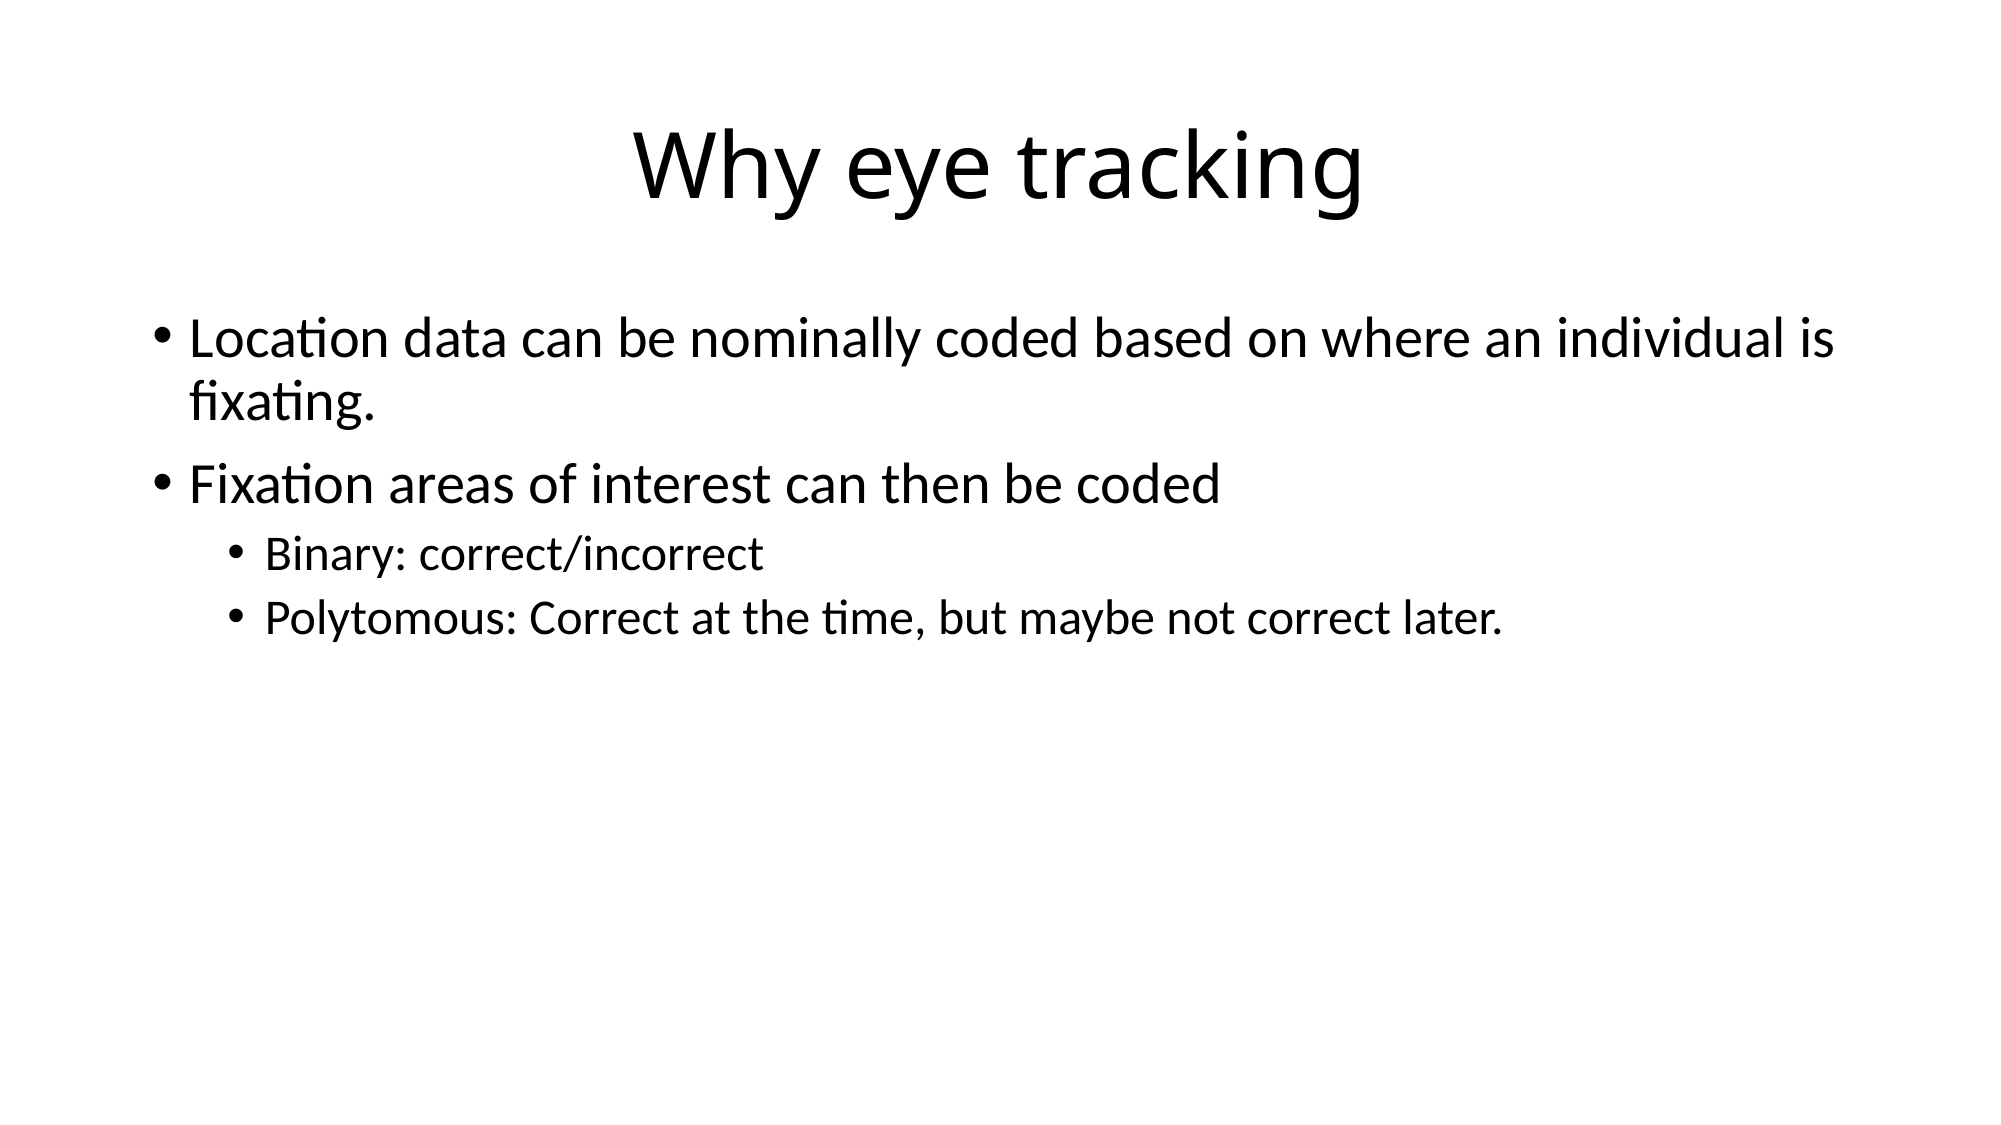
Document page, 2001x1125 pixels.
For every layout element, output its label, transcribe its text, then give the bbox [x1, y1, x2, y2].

title Why eye tracking [137, 59, 1863, 278]
list Location data can be nominally coded based on where an individual is fixating. Fixation areas of interest can then be coded Binary: correct/incorrect Polytomous: Correct at the time, but maybe not correct later. [137, 299, 1863, 1014]
